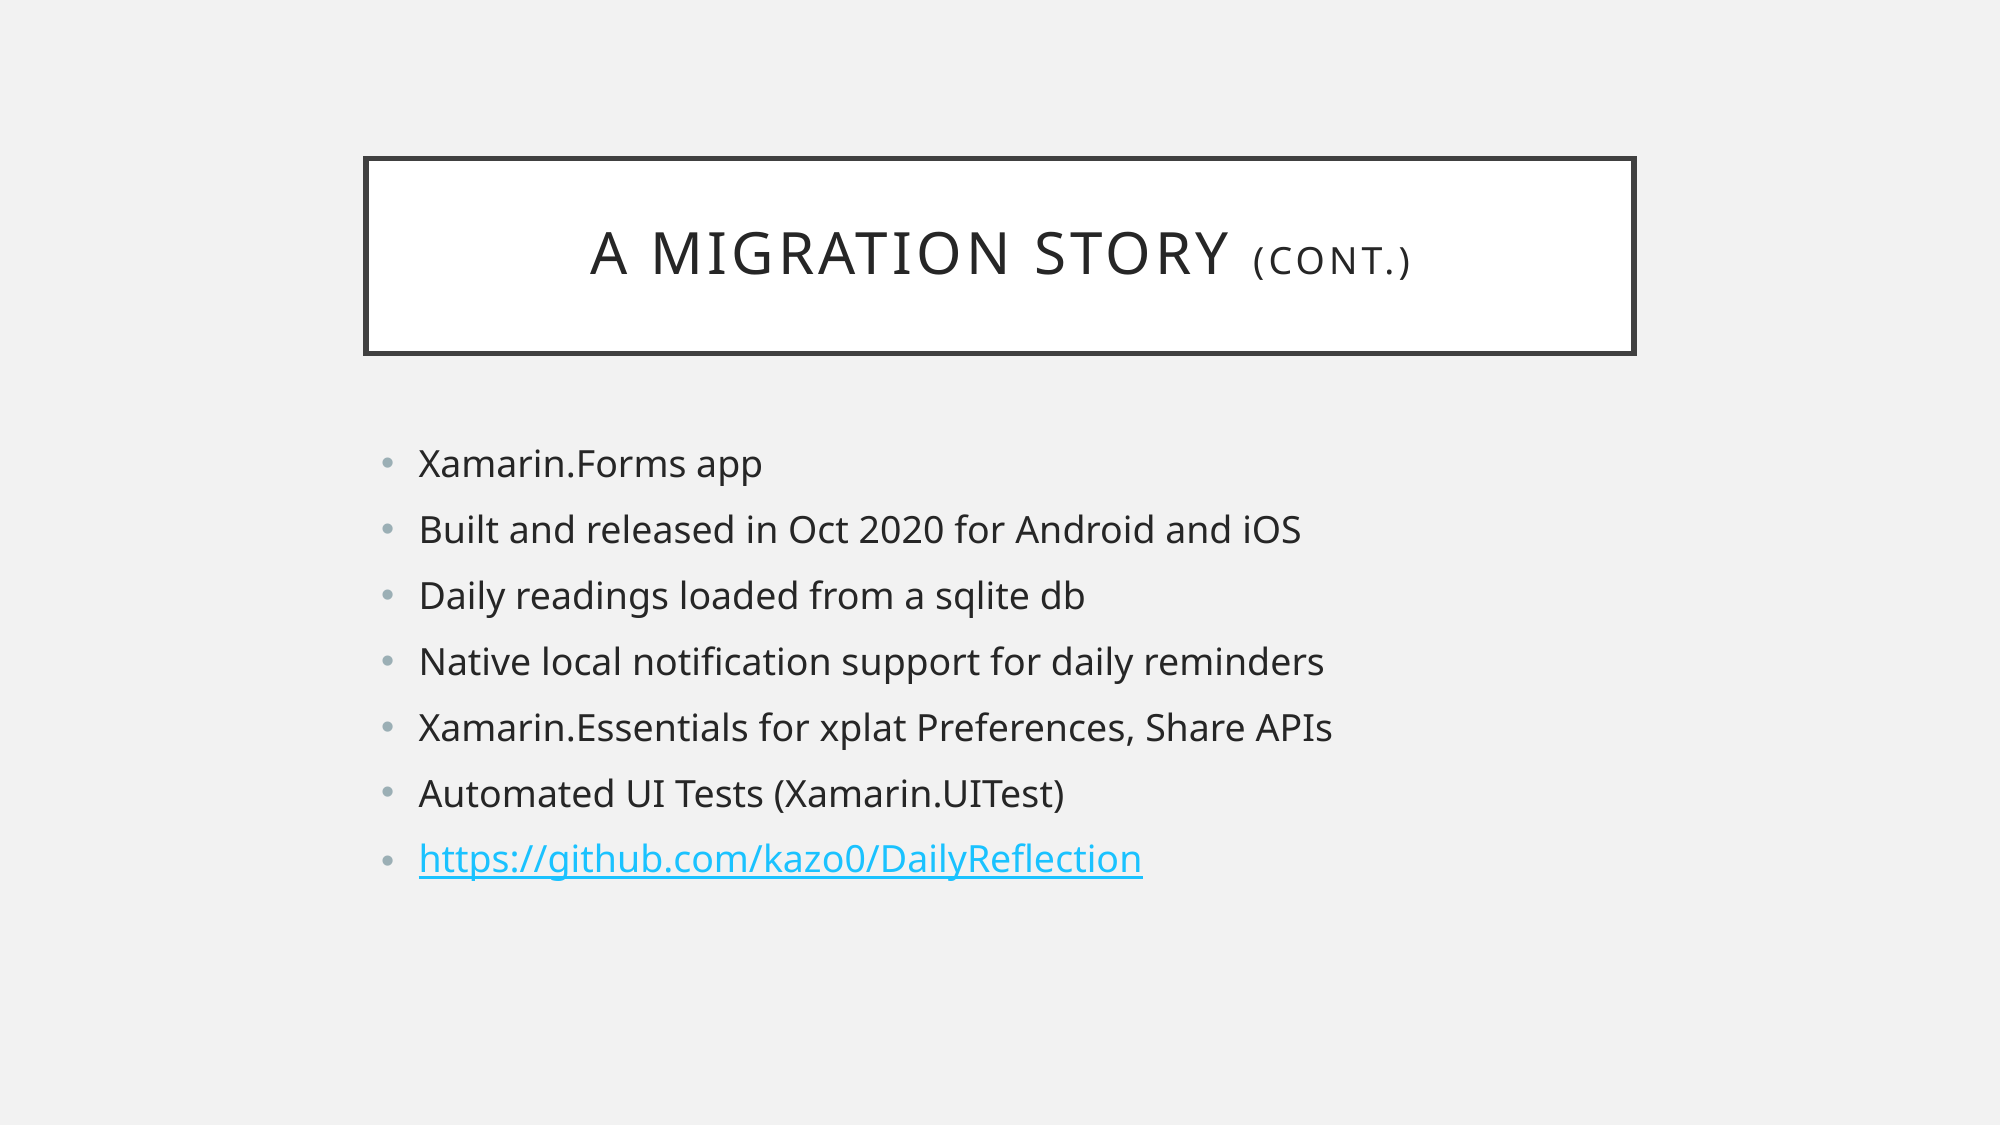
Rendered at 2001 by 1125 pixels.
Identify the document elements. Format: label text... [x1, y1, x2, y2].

list Xamarin.Forms app Built and released in Oct 2020 for Android and iOS Daily readings loaded from a sqlite db Native local notification support for daily reminders Xamarin.Essentials for xplat Preferences, Share APIs Automated UI Tests (Xamarin.UITest) https://github.com/kazo0/DailyReflection [366, 432, 1634, 942]
title A Migration Story (cont.) [363, 156, 1637, 356]
